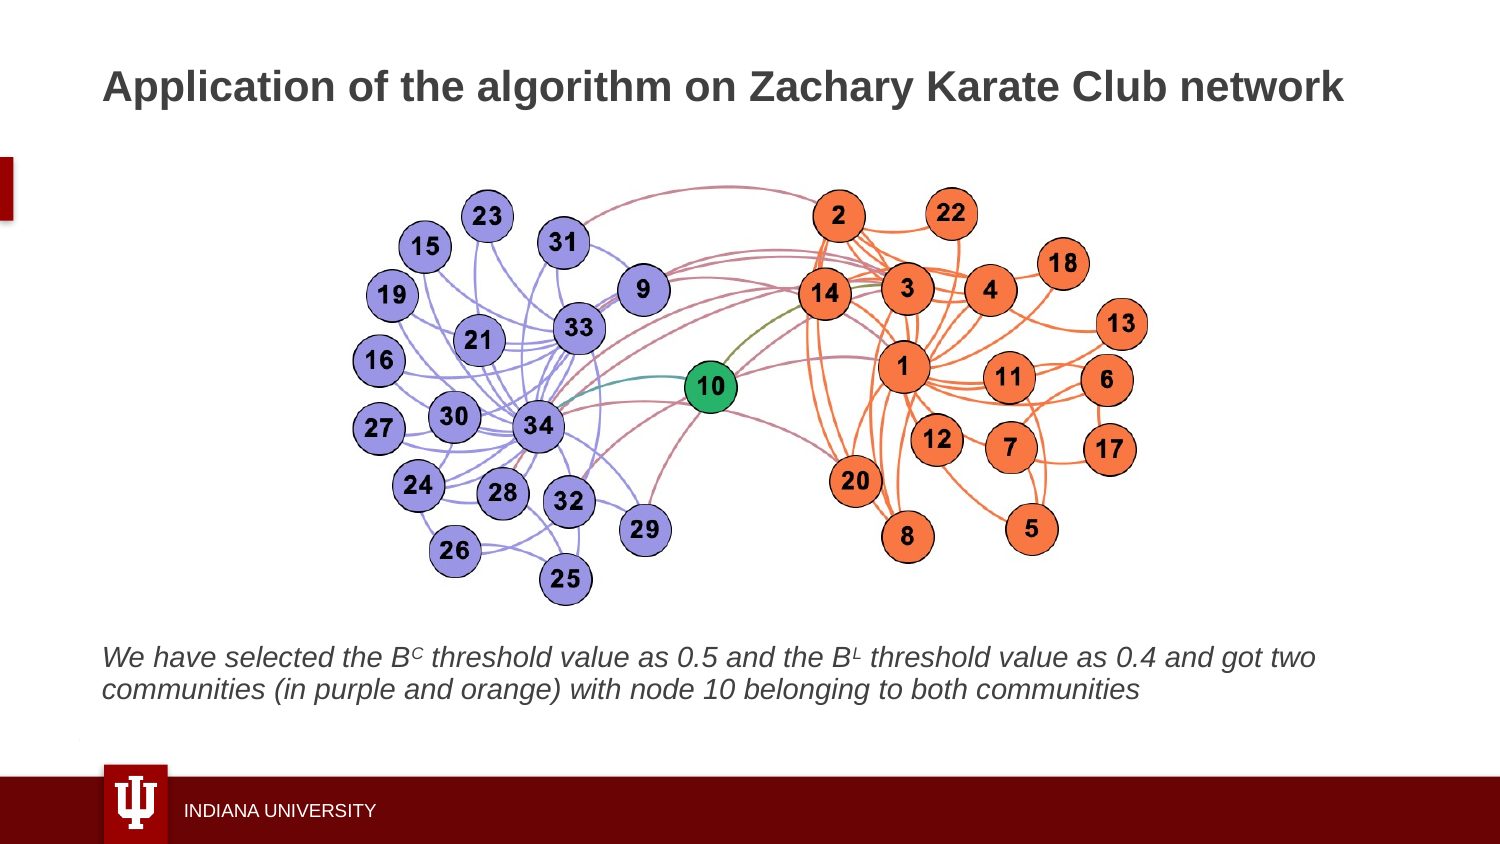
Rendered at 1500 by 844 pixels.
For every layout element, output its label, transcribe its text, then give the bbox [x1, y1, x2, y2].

picture [321, 160, 1179, 617]
list We have selected the BC threshold value as 0.5 and the BL threshold value as 0.4 and got two communities (in purple and orange) with node 10 belonging to both communities [86, 635, 1400, 727]
picture [79, 740, 192, 844]
title Application of the algorithm on Zachary Karate Club network [86, 26, 1400, 142]
